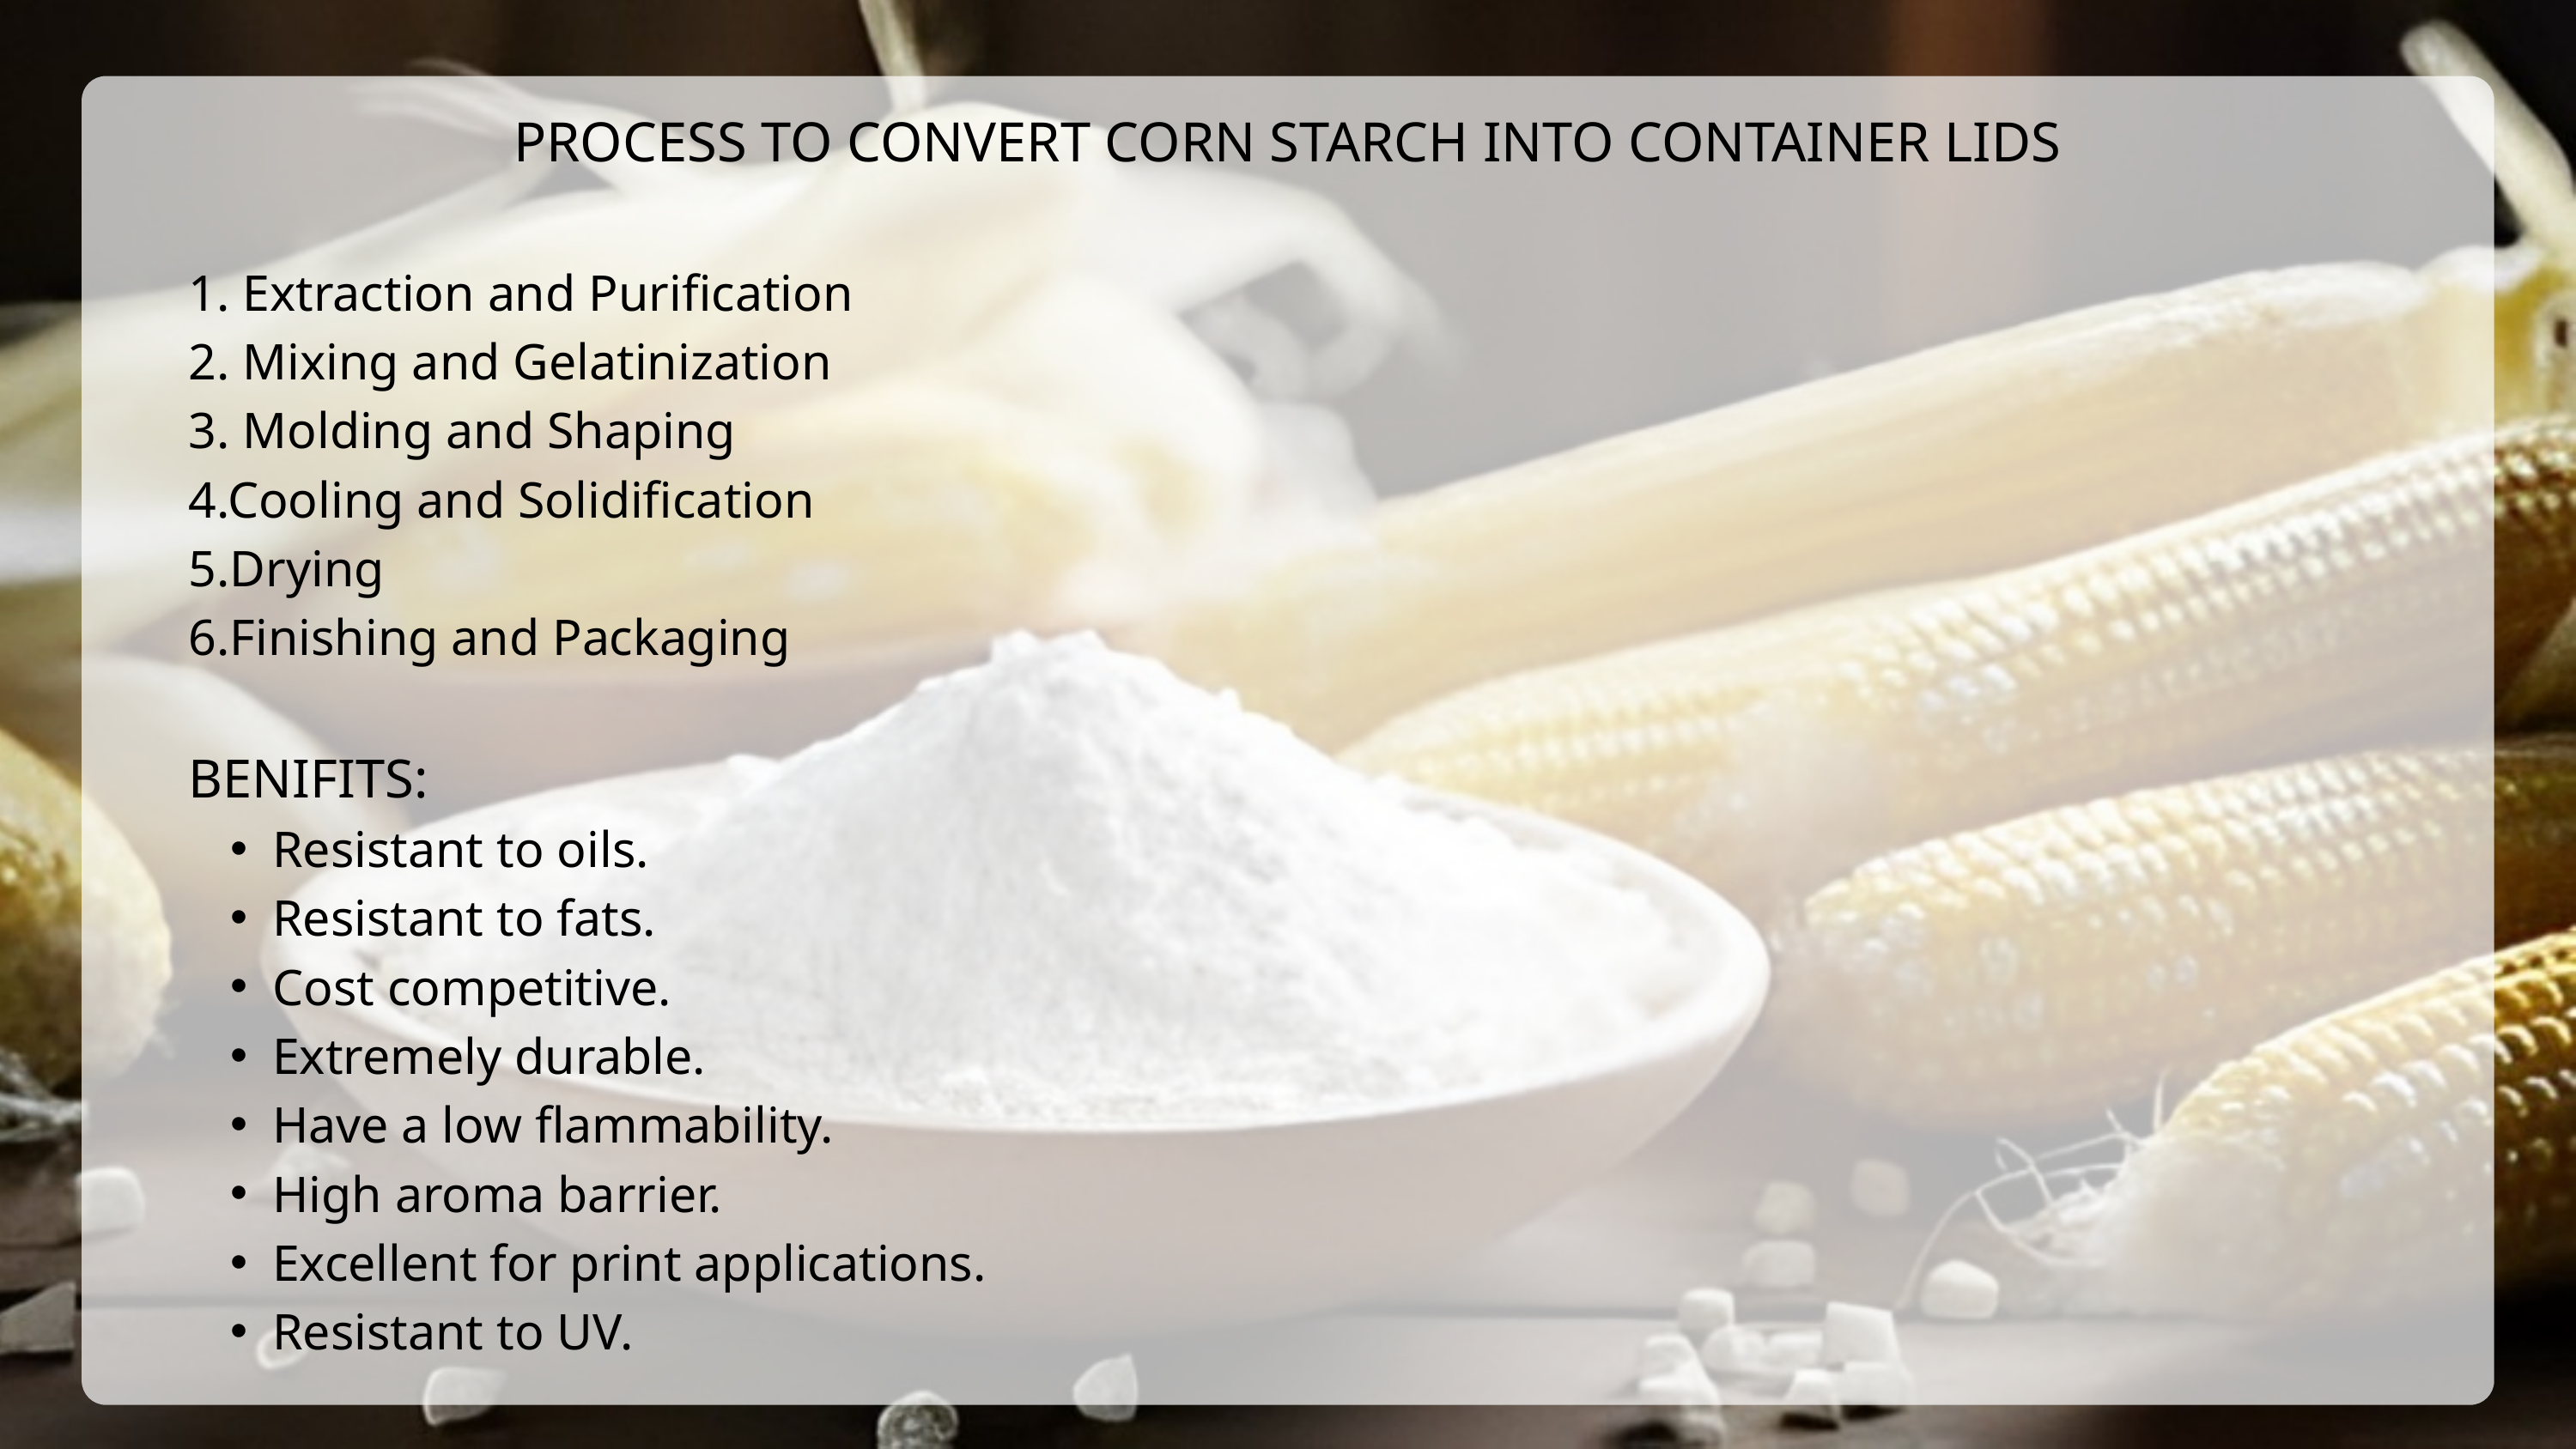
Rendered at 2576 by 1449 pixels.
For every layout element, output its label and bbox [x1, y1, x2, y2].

text_box [81, 76, 2494, 1405]
text_box [0, 0, 2576, 1449]
